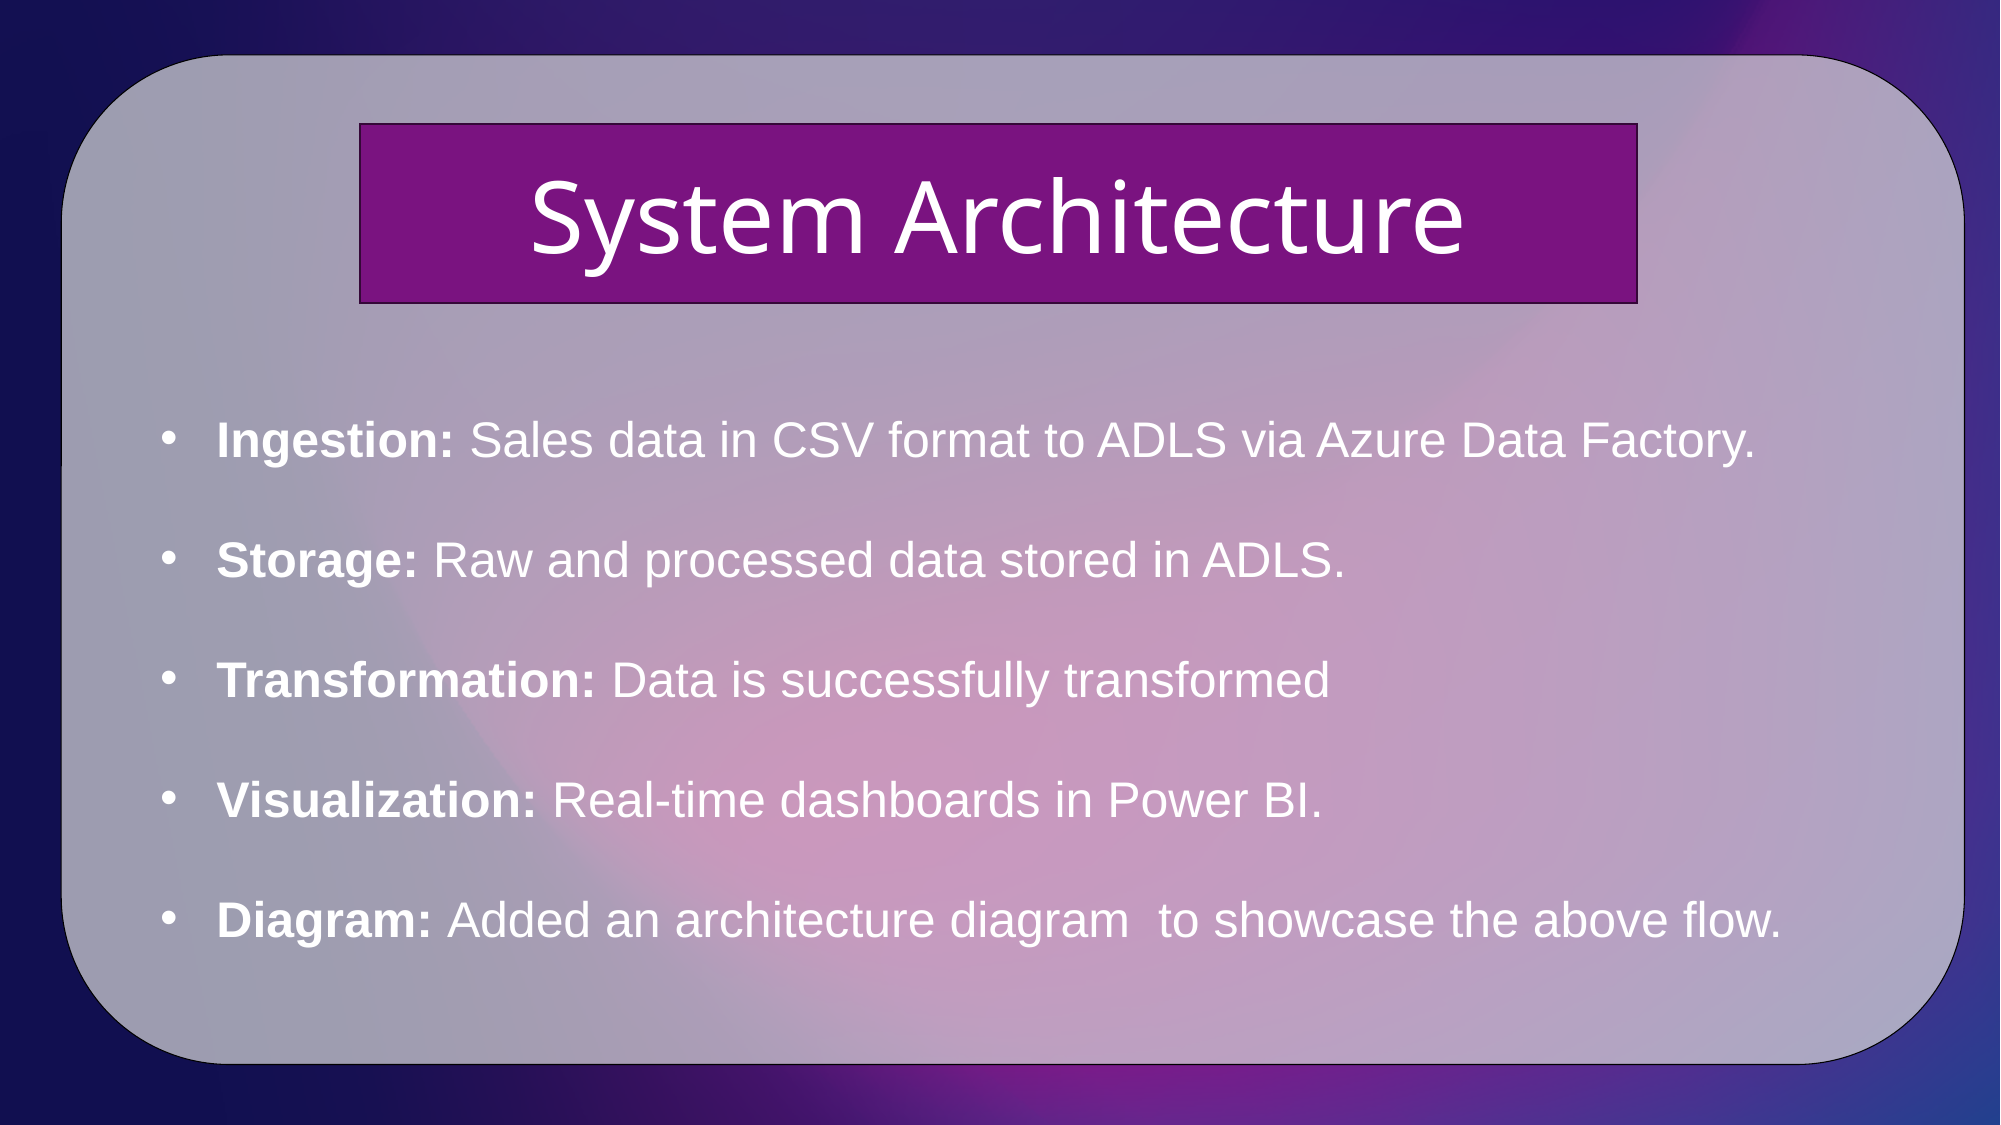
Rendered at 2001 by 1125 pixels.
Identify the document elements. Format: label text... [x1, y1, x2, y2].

text_box System Architecture [359, 123, 1638, 304]
picture [0, 0, 2000, 1125]
text_box [60, 54, 1966, 1066]
text_box Ingestion: Sales data in CSV format to ADLS via Azure Data Factory. Storage: Raw and processed data stored in ADLS. Transformation: Data is successfully transformed Visualization: Real-time dashboards in Power BI. Diagram: Added an architecture diagram to showcase the above flow. [145, 339, 1939, 955]
